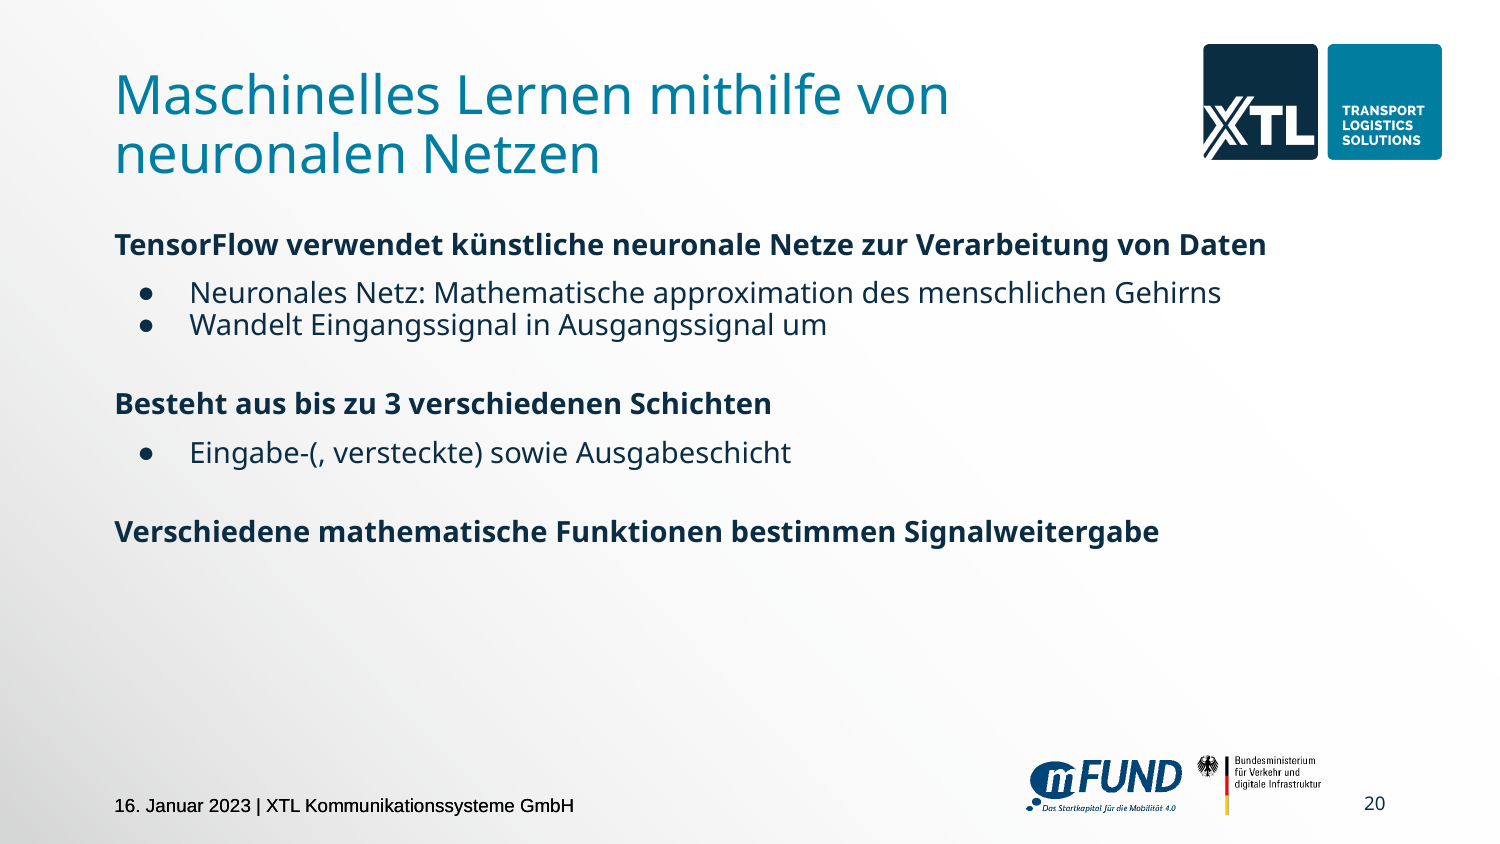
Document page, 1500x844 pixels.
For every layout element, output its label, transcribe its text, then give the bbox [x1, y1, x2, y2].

picture [0, 0, 1500, 844]
title Maschinelles Lernen mithilfe von neuronalen Netzen [103, 44, 1397, 208]
list TensorFlow verwendet künstliche neuronale Netze zur Verarbeitung von Daten Neuronales Netz: Mathematische approximation des menschlichen Gehirns Wandelt Eingangssignal in Ausgangssignal um Besteht aus bis zu 3 verschiedenen Schichten Eingabe-(, versteckte) sowie Ausgabeschicht Verschiedene mathematische Funktionen bestimmen Signalweitergabe [103, 224, 1397, 760]
slide_number ‹#› [1059, 782, 1397, 827]
